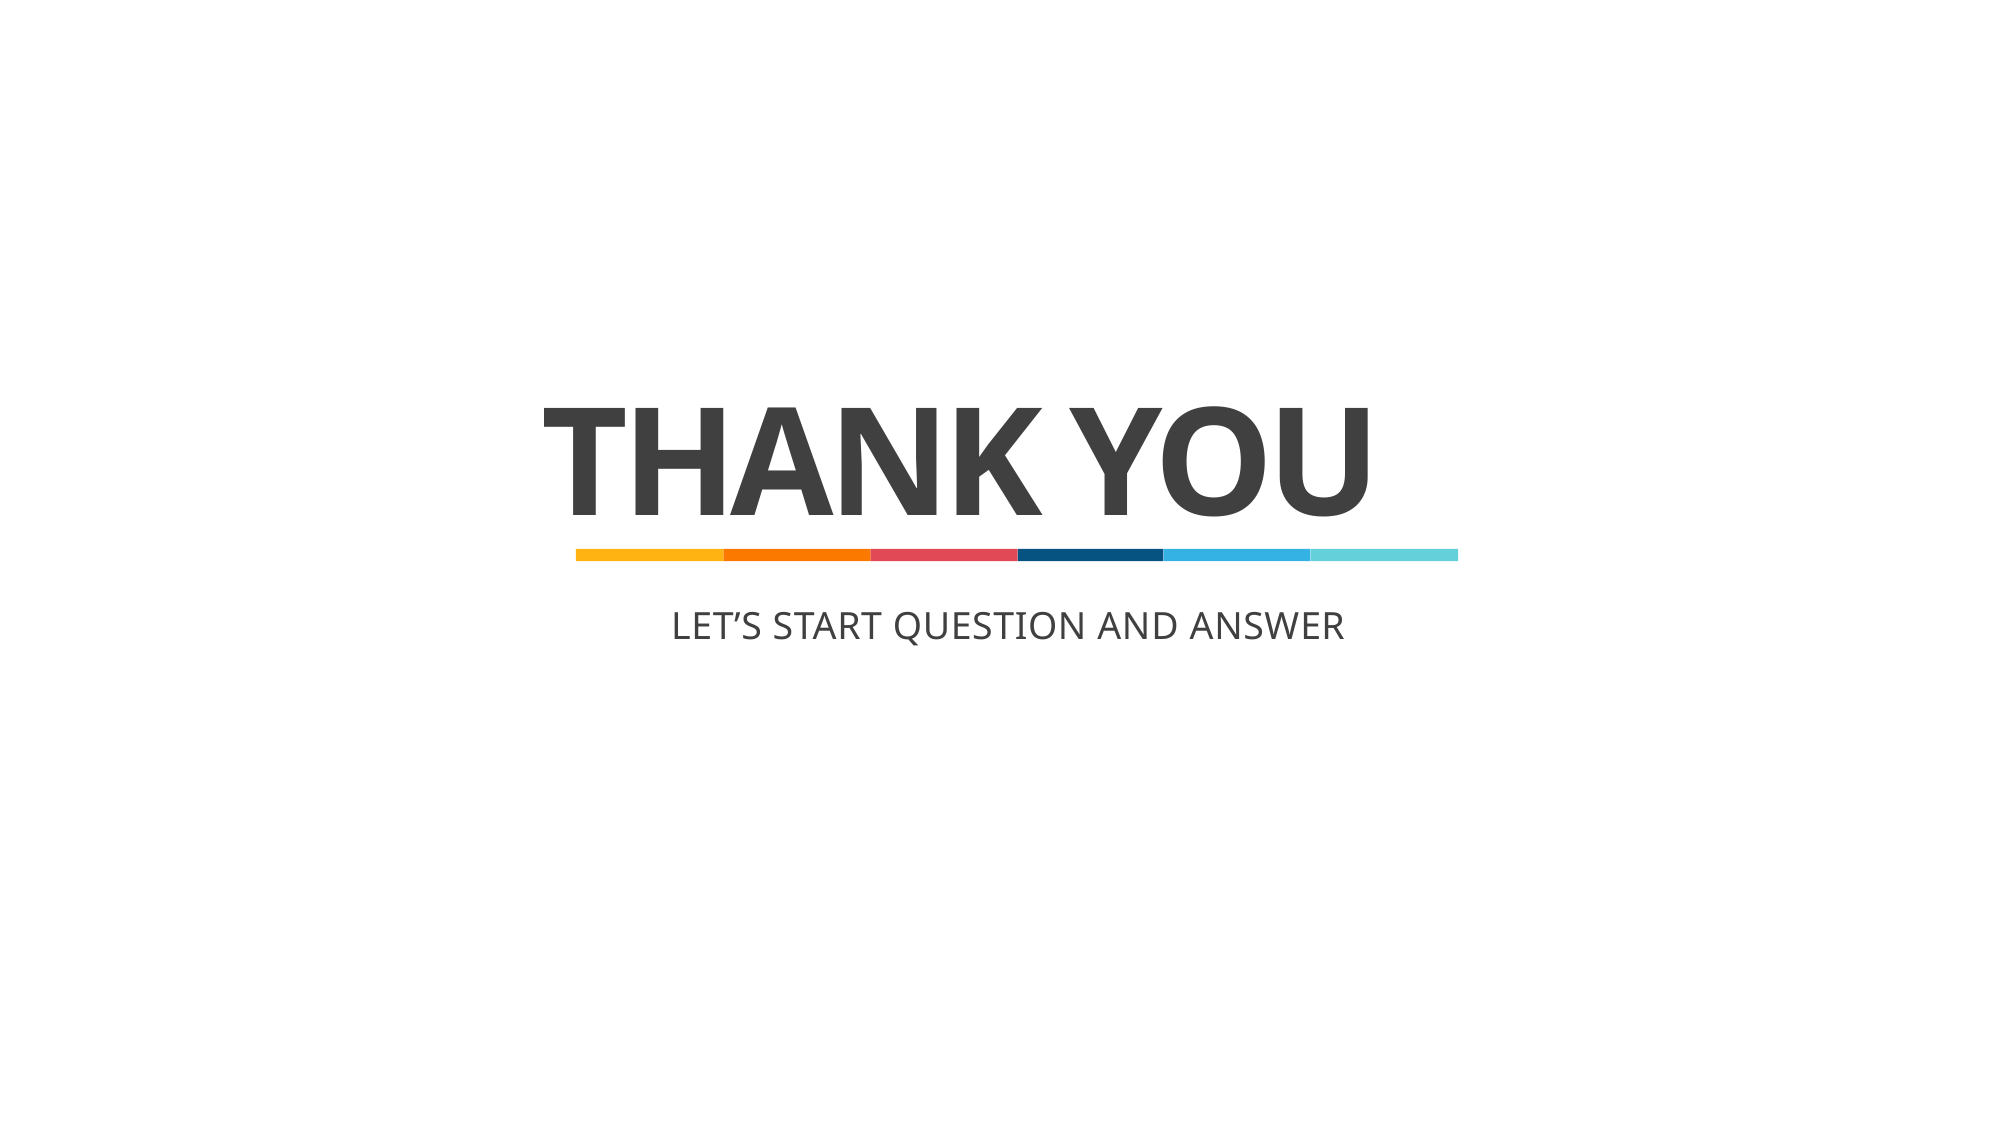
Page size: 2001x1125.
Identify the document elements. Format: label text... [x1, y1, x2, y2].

text_box LET’S START QUESTION AND ANSWER [656, 594, 1432, 655]
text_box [575, 548, 1459, 562]
text_box THANK YOU [527, 357, 1396, 553]
